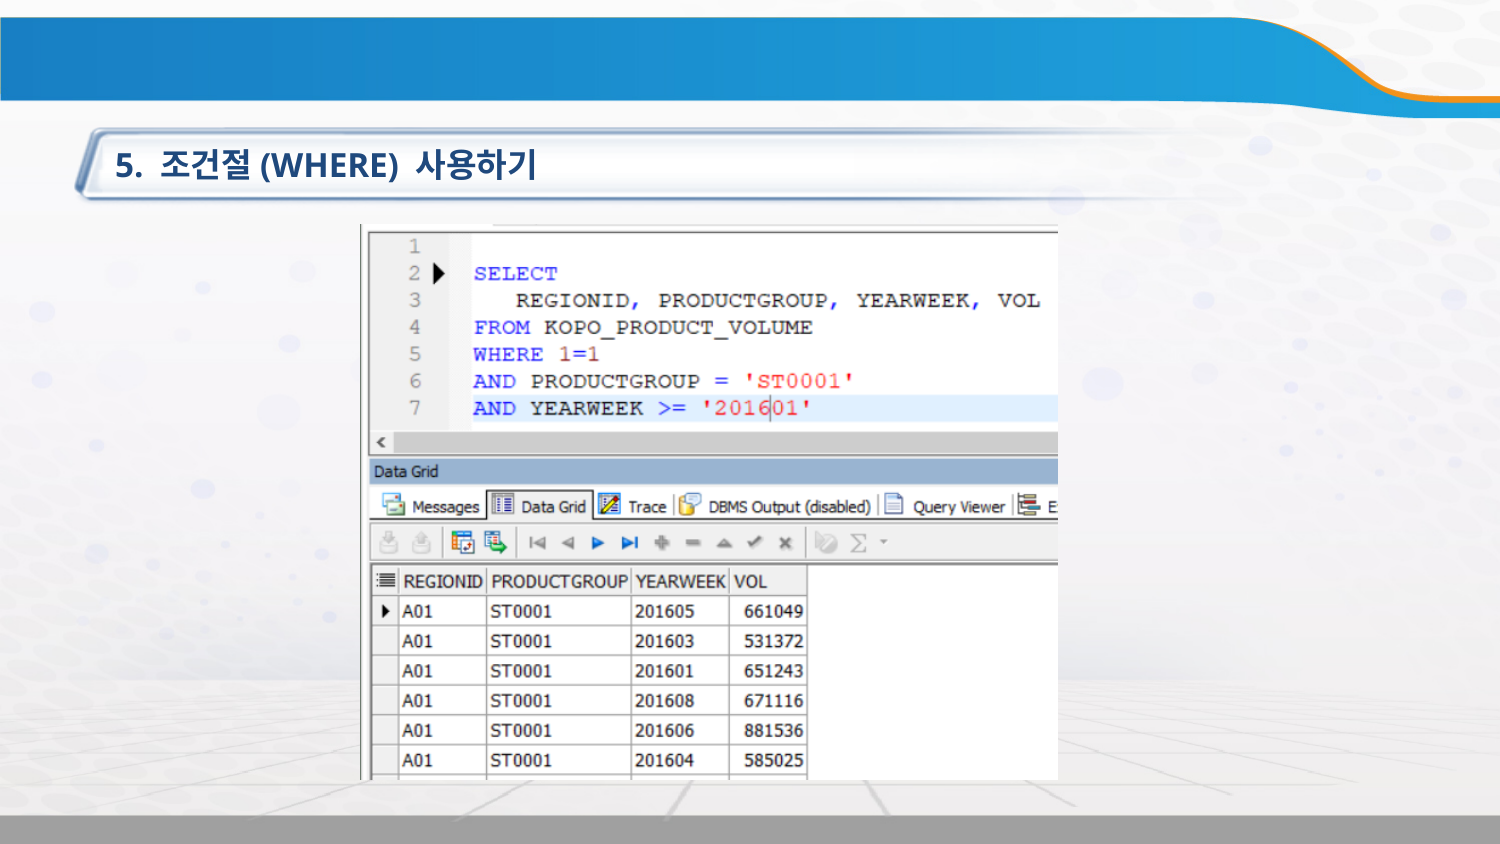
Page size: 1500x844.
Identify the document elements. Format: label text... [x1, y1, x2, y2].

picture [0, 0, 1500, 844]
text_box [74, 126, 1289, 208]
text_box 2. 데이터 조회하기 [29, 0, 1175, 103]
